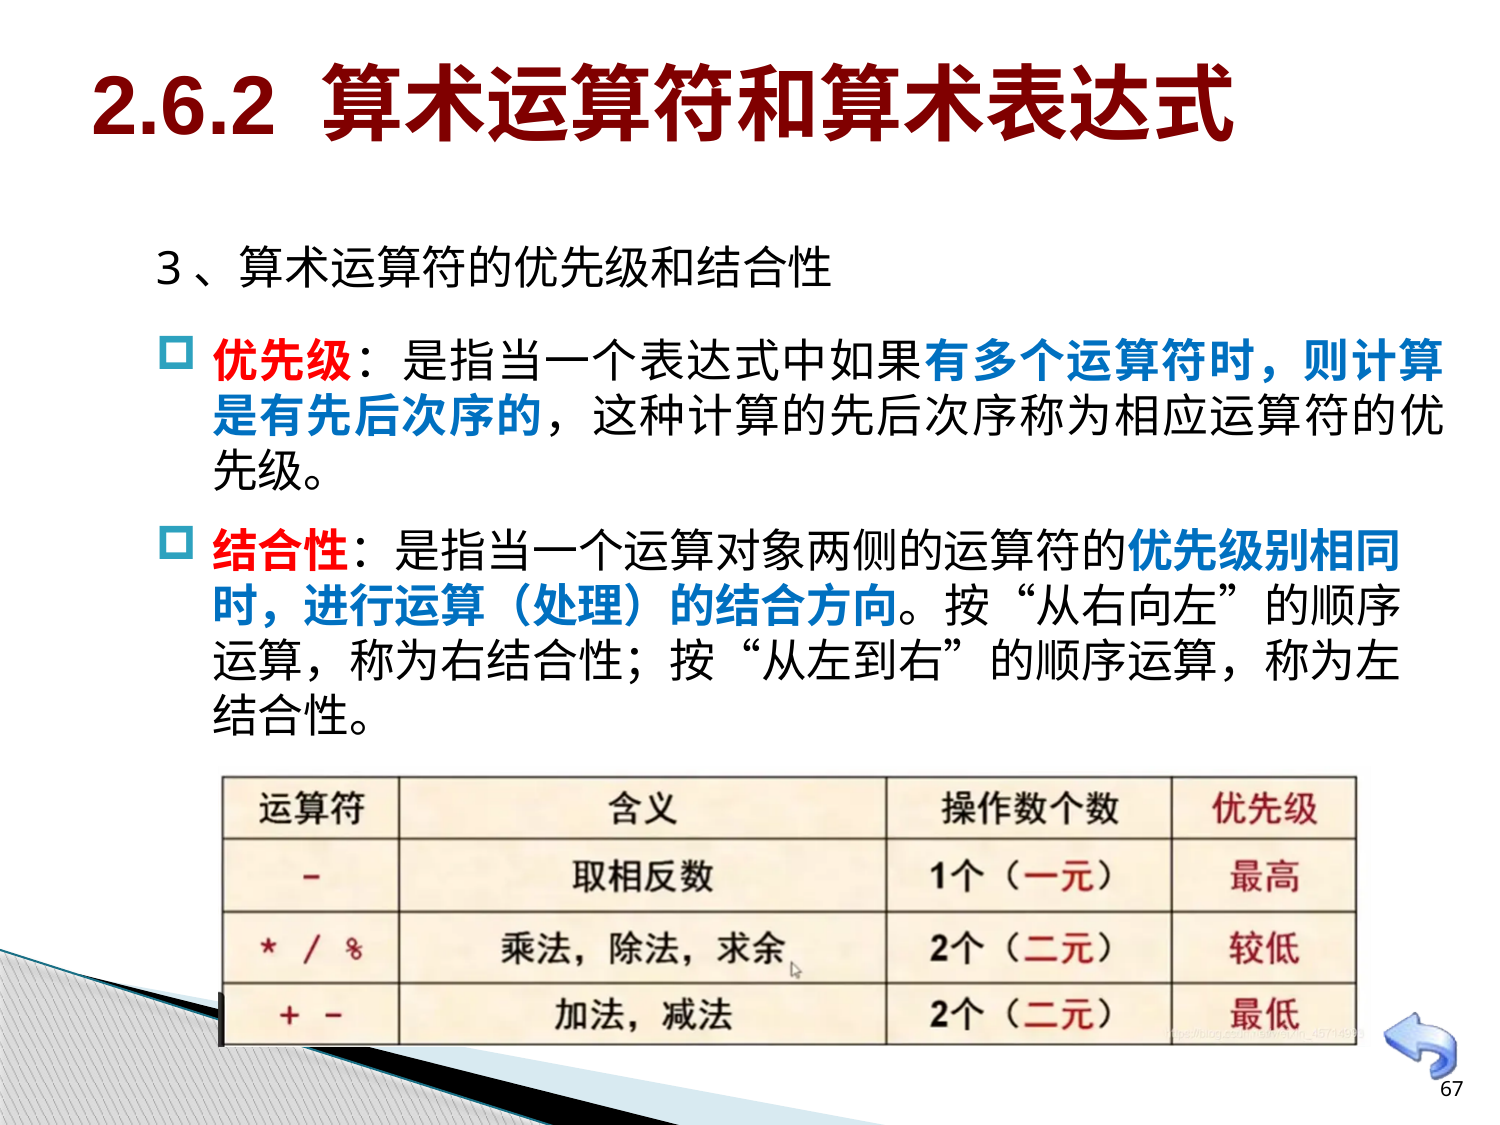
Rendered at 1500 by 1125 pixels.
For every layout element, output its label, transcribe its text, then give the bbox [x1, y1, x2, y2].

text_box 3、算术运算符的优先级和结合性 优先级：是指当一个表达式中如果有多个运算符时，则计算是有先后次序的，这种计算的先后次序称为相应运算符的优先级。 结合性：是指当一个运算对象两侧的运算符的优先级别相同时，进行运算（处理）的结合方向。按“从右向左”的顺序运算，称为右结合性；按“从左到右”的顺序运算，称为左结合性。 [76, 231, 1460, 873]
picture [1382, 1007, 1461, 1086]
slide_number 67 [1418, 1051, 1479, 1112]
text_box 2.6.2 算术运算符和算术表达式 [76, 7, 1427, 195]
picture [218, 766, 1371, 1047]
